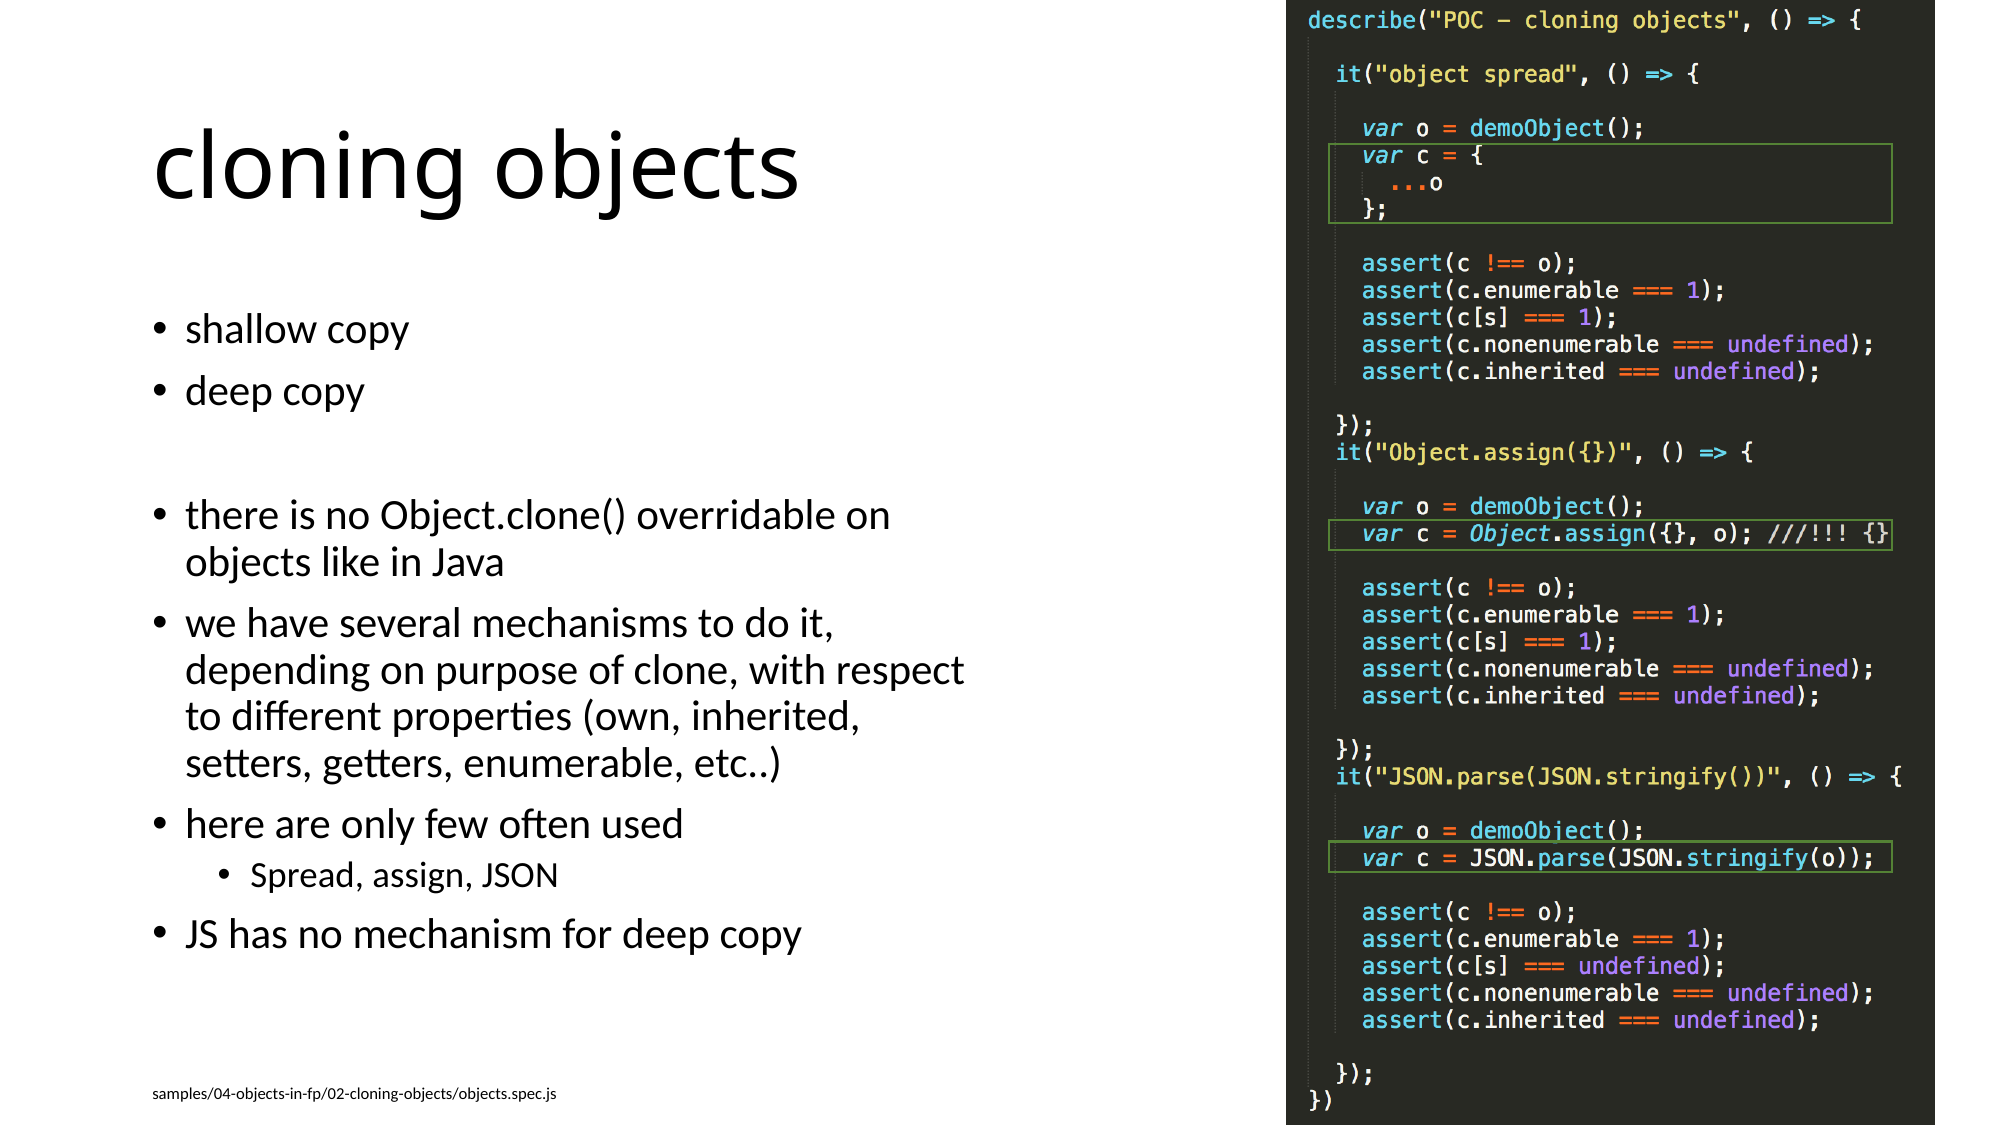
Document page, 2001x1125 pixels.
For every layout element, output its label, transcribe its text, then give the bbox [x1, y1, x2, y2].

list shallow copy deep copy there is no Object.clone() overridable on objects like in Java we have several mechanisms to do it, depending on purpose of clone, with respect to different properties (own, inherited, setters, getters, enumerable, etc..) here are only few often used Spread, assign, JSON JS has no mechanism for deep copy [137, 299, 988, 1014]
title cloning objects [137, 59, 1286, 278]
text_box samples/04-objects-in-fp/02-cloning-objects/objects.spec.js [137, 1075, 1138, 1111]
picture [1286, 0, 1935, 1125]
